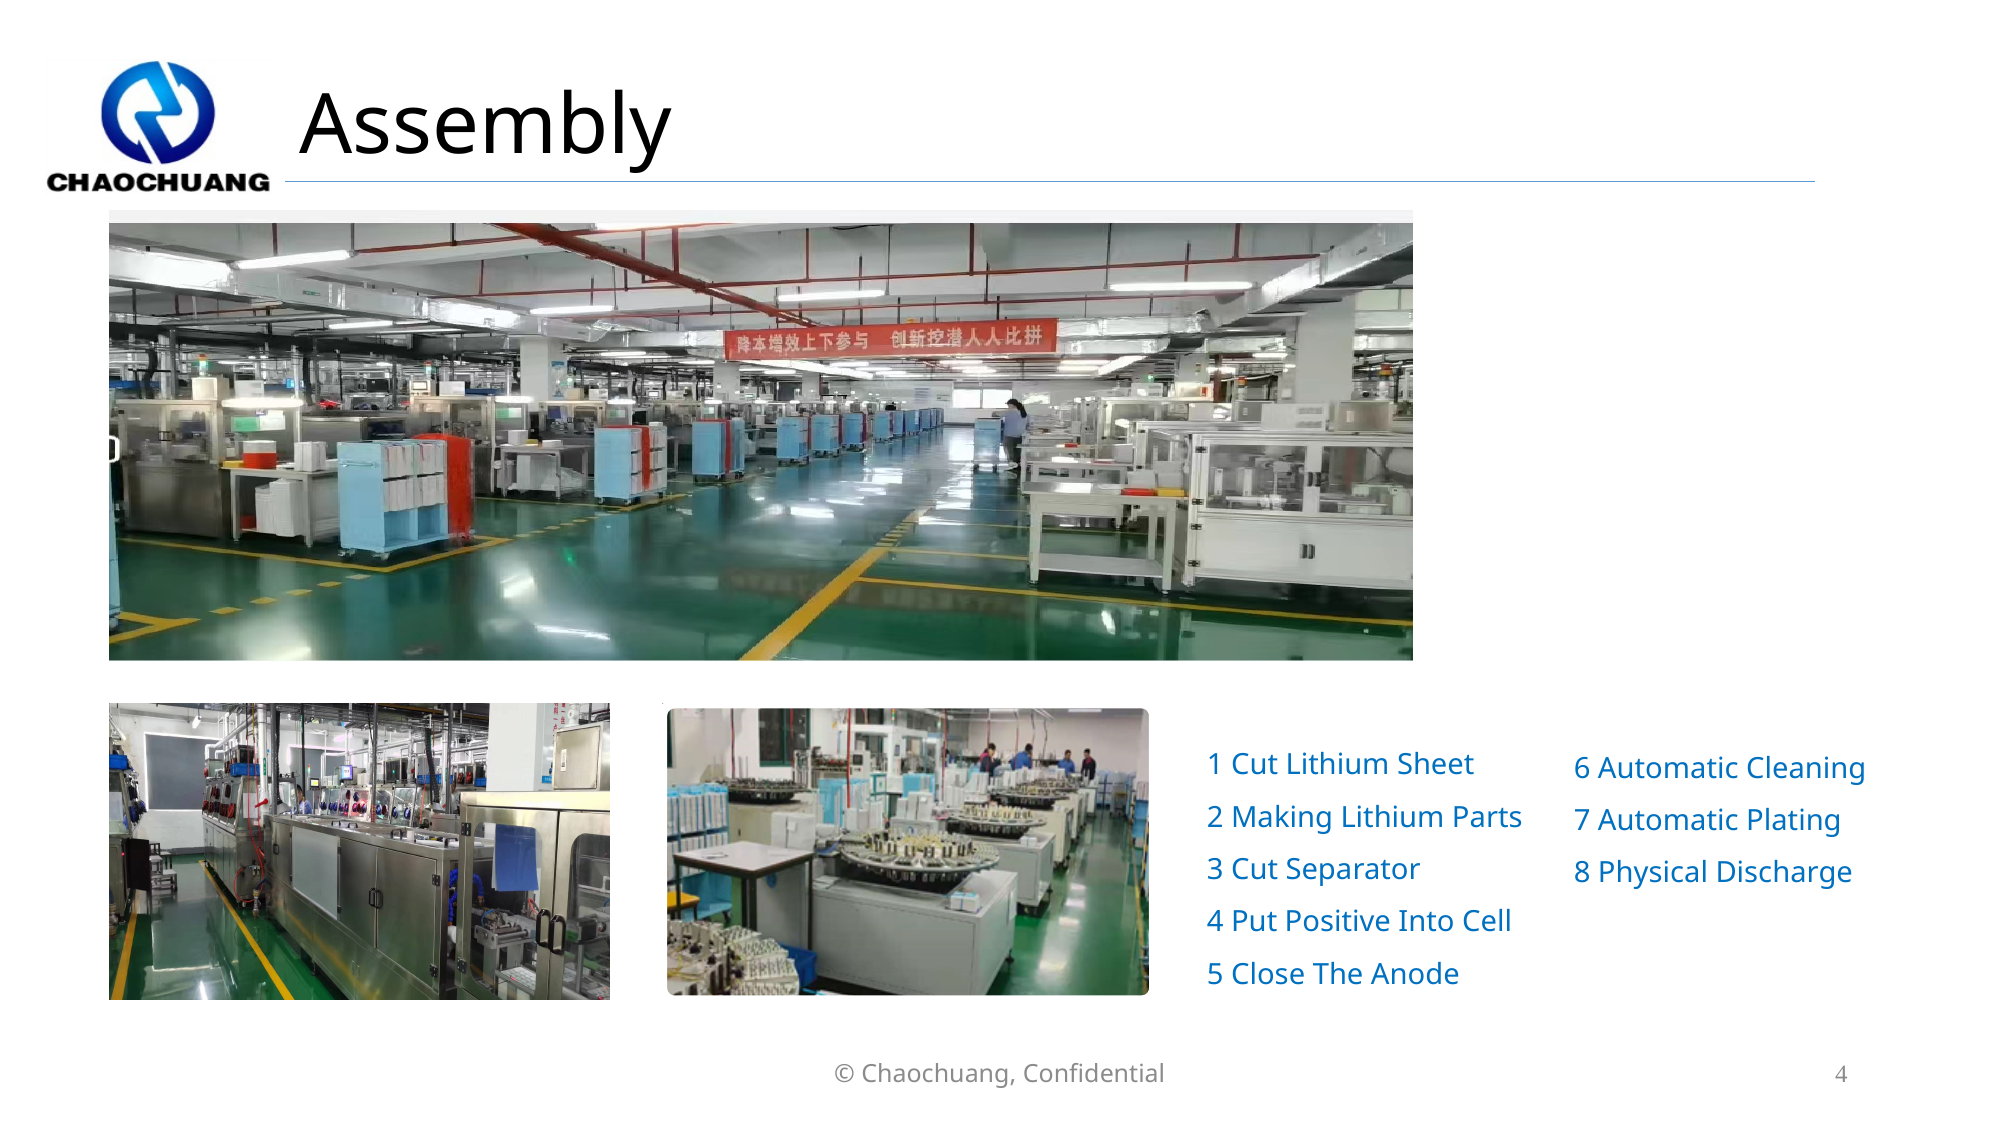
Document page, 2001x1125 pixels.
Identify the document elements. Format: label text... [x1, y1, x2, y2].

footer © Chaochuang, Confidential [662, 1042, 1338, 1103]
title Assembly [284, 59, 1863, 194]
picture [109, 703, 610, 1001]
slide_number 4 [1717, 1042, 1863, 1103]
picture [45, 59, 272, 194]
picture [108, 210, 1413, 662]
text_box 1 Cut Lithium Sheet 2 Making Lithium Parts 3 Cut Separator 4 Put Positive Into Cell 5 Close The Anode [1192, 720, 1717, 1125]
text_box [661, 702, 1155, 1002]
text_box 6 Automatic Cleaning 7 Automatic Plating 8 Physical Discharge [1558, 724, 2000, 1032]
